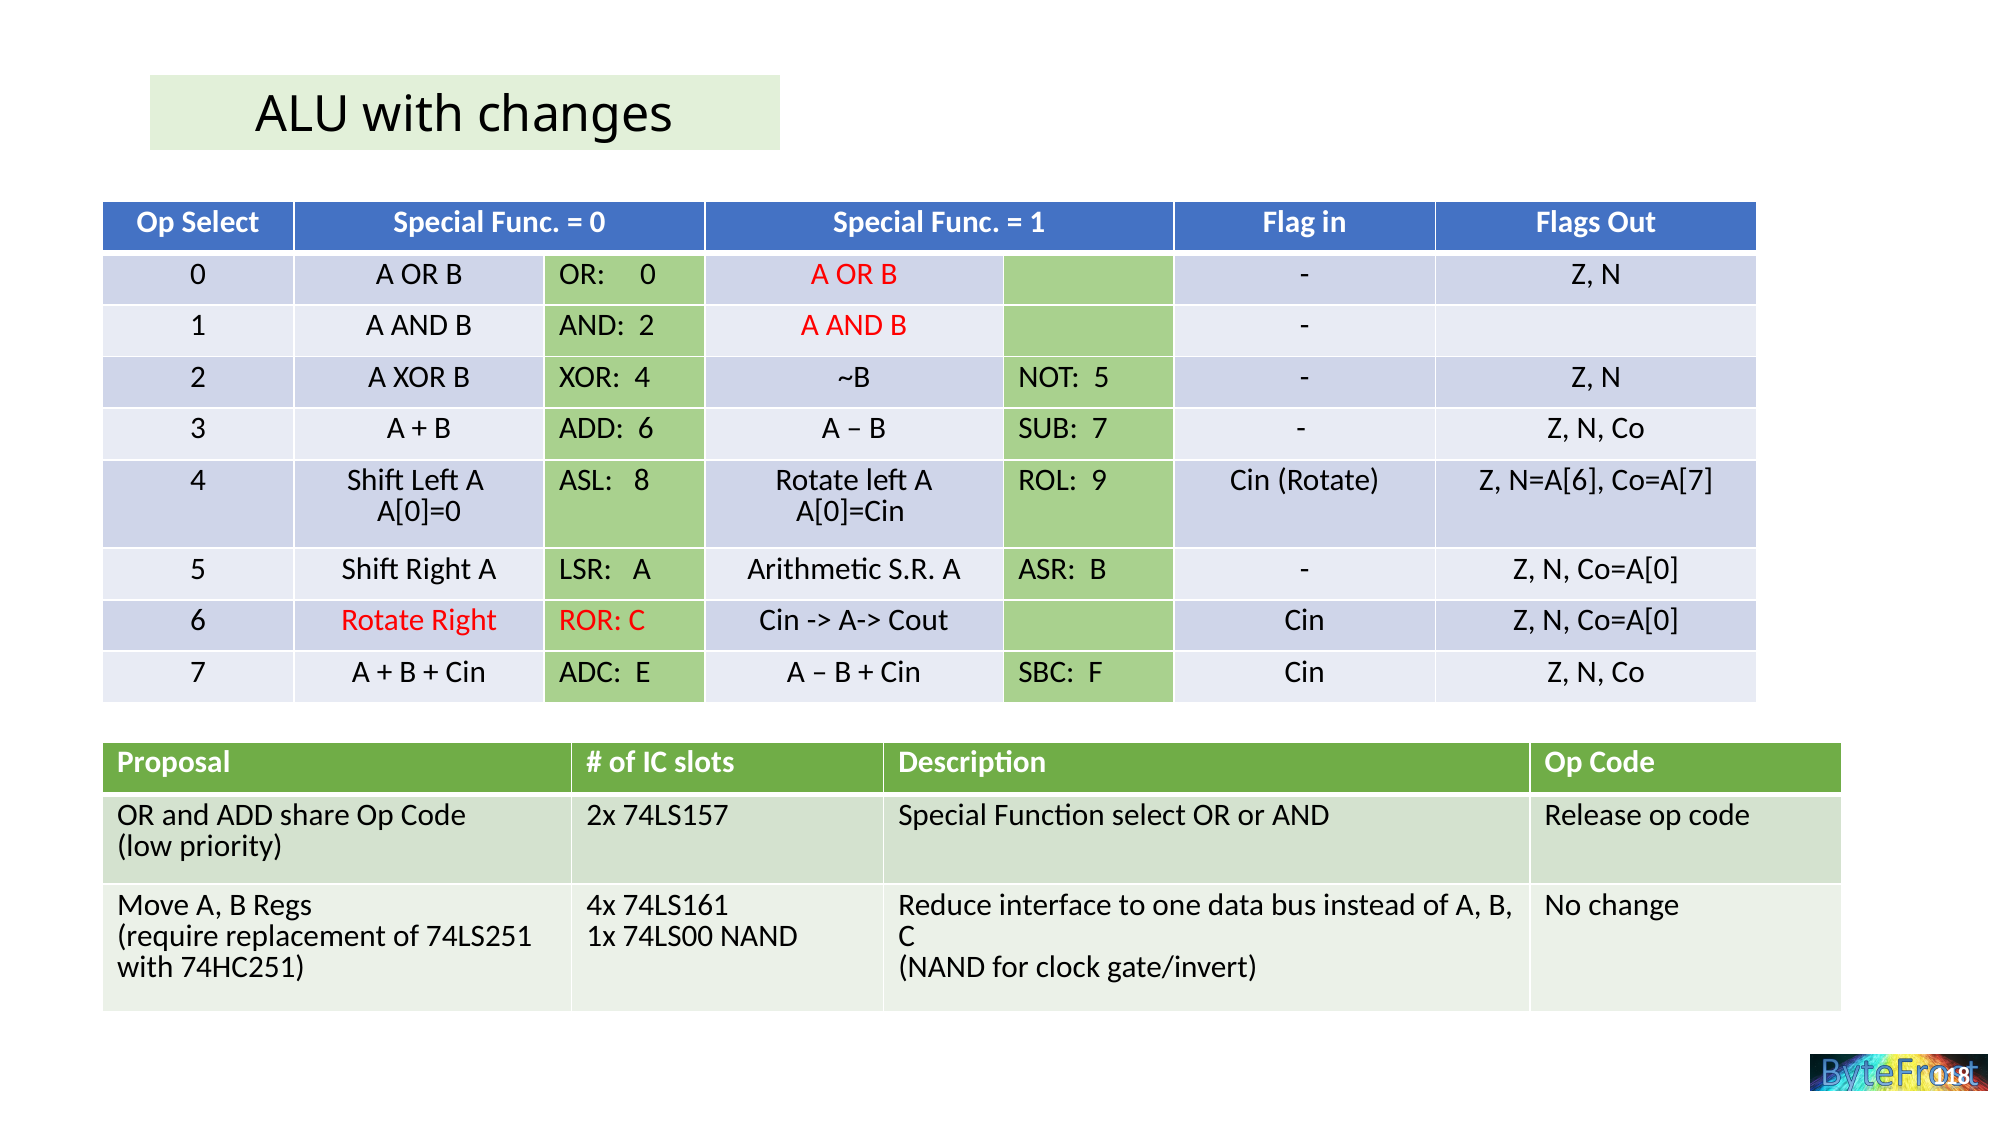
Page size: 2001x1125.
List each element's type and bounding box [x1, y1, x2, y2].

table_cell [706, 461, 1003, 547]
table_cell [1436, 256, 1756, 304]
table_cell [706, 409, 1003, 459]
table_cell [295, 549, 543, 599]
table_cell [103, 797, 571, 883]
table_header [706, 202, 1173, 250]
table_cell [884, 885, 1529, 1011]
table_header [884, 743, 1529, 792]
table_header [103, 202, 293, 250]
table_cell [1004, 652, 1173, 702]
table_cell [545, 409, 704, 459]
table_cell [1436, 652, 1756, 702]
table_cell [1175, 357, 1435, 407]
table_cell [545, 601, 704, 650]
table_cell [706, 601, 1003, 650]
table_cell [103, 256, 293, 304]
table_cell [1175, 306, 1435, 356]
table_cell [295, 306, 543, 356]
title [150, 75, 780, 150]
table_cell [295, 652, 543, 702]
table_cell [103, 652, 293, 702]
table_cell [1004, 549, 1173, 599]
table_cell [103, 885, 571, 1011]
table_header [1175, 202, 1435, 250]
table_cell [545, 306, 704, 356]
table_cell [1004, 357, 1173, 407]
table_cell [545, 652, 704, 702]
table_cell [1175, 601, 1435, 650]
table_cell [1436, 306, 1756, 356]
table_cell [572, 797, 883, 883]
table_cell [103, 409, 293, 459]
table_cell [884, 797, 1529, 883]
table_cell [103, 601, 293, 650]
table_header [1436, 202, 1756, 250]
table_cell [295, 357, 543, 407]
table_header [1531, 743, 1841, 792]
table_cell [1531, 885, 1841, 1011]
table_cell [1004, 256, 1173, 304]
table_cell [1436, 357, 1756, 407]
table_cell [545, 461, 704, 547]
picture [1810, 1054, 1988, 1091]
table_header [295, 202, 704, 250]
table_cell [1175, 652, 1435, 702]
table_cell [1004, 409, 1173, 459]
table_cell [295, 461, 543, 547]
table_cell [295, 601, 543, 650]
table_cell [1436, 409, 1756, 459]
table_cell [706, 652, 1003, 702]
table_cell [1436, 549, 1756, 599]
table_cell [1175, 256, 1435, 304]
table_header [103, 743, 571, 792]
table_cell [103, 357, 293, 407]
table_cell [572, 885, 883, 1011]
table_cell [706, 256, 1003, 304]
table_cell [1436, 461, 1756, 547]
table_cell [103, 549, 293, 599]
table_cell [103, 306, 293, 356]
table_cell [706, 306, 1003, 356]
table_cell [1004, 306, 1173, 356]
table_cell [1531, 797, 1841, 883]
table_cell [1175, 409, 1435, 459]
table_cell [103, 461, 293, 547]
table_cell [545, 256, 704, 304]
table_cell [1436, 601, 1756, 650]
table_cell [295, 256, 543, 304]
table_cell [1175, 461, 1435, 547]
table_cell [1004, 601, 1173, 650]
table_cell [1004, 461, 1173, 547]
text_box [1535, 1044, 1986, 1105]
table_cell [545, 549, 704, 599]
table_cell [1175, 549, 1435, 599]
table_cell [706, 357, 1003, 407]
table_cell [295, 409, 543, 459]
table_cell [545, 357, 704, 407]
table_cell [706, 549, 1003, 599]
table_header [572, 743, 883, 792]
